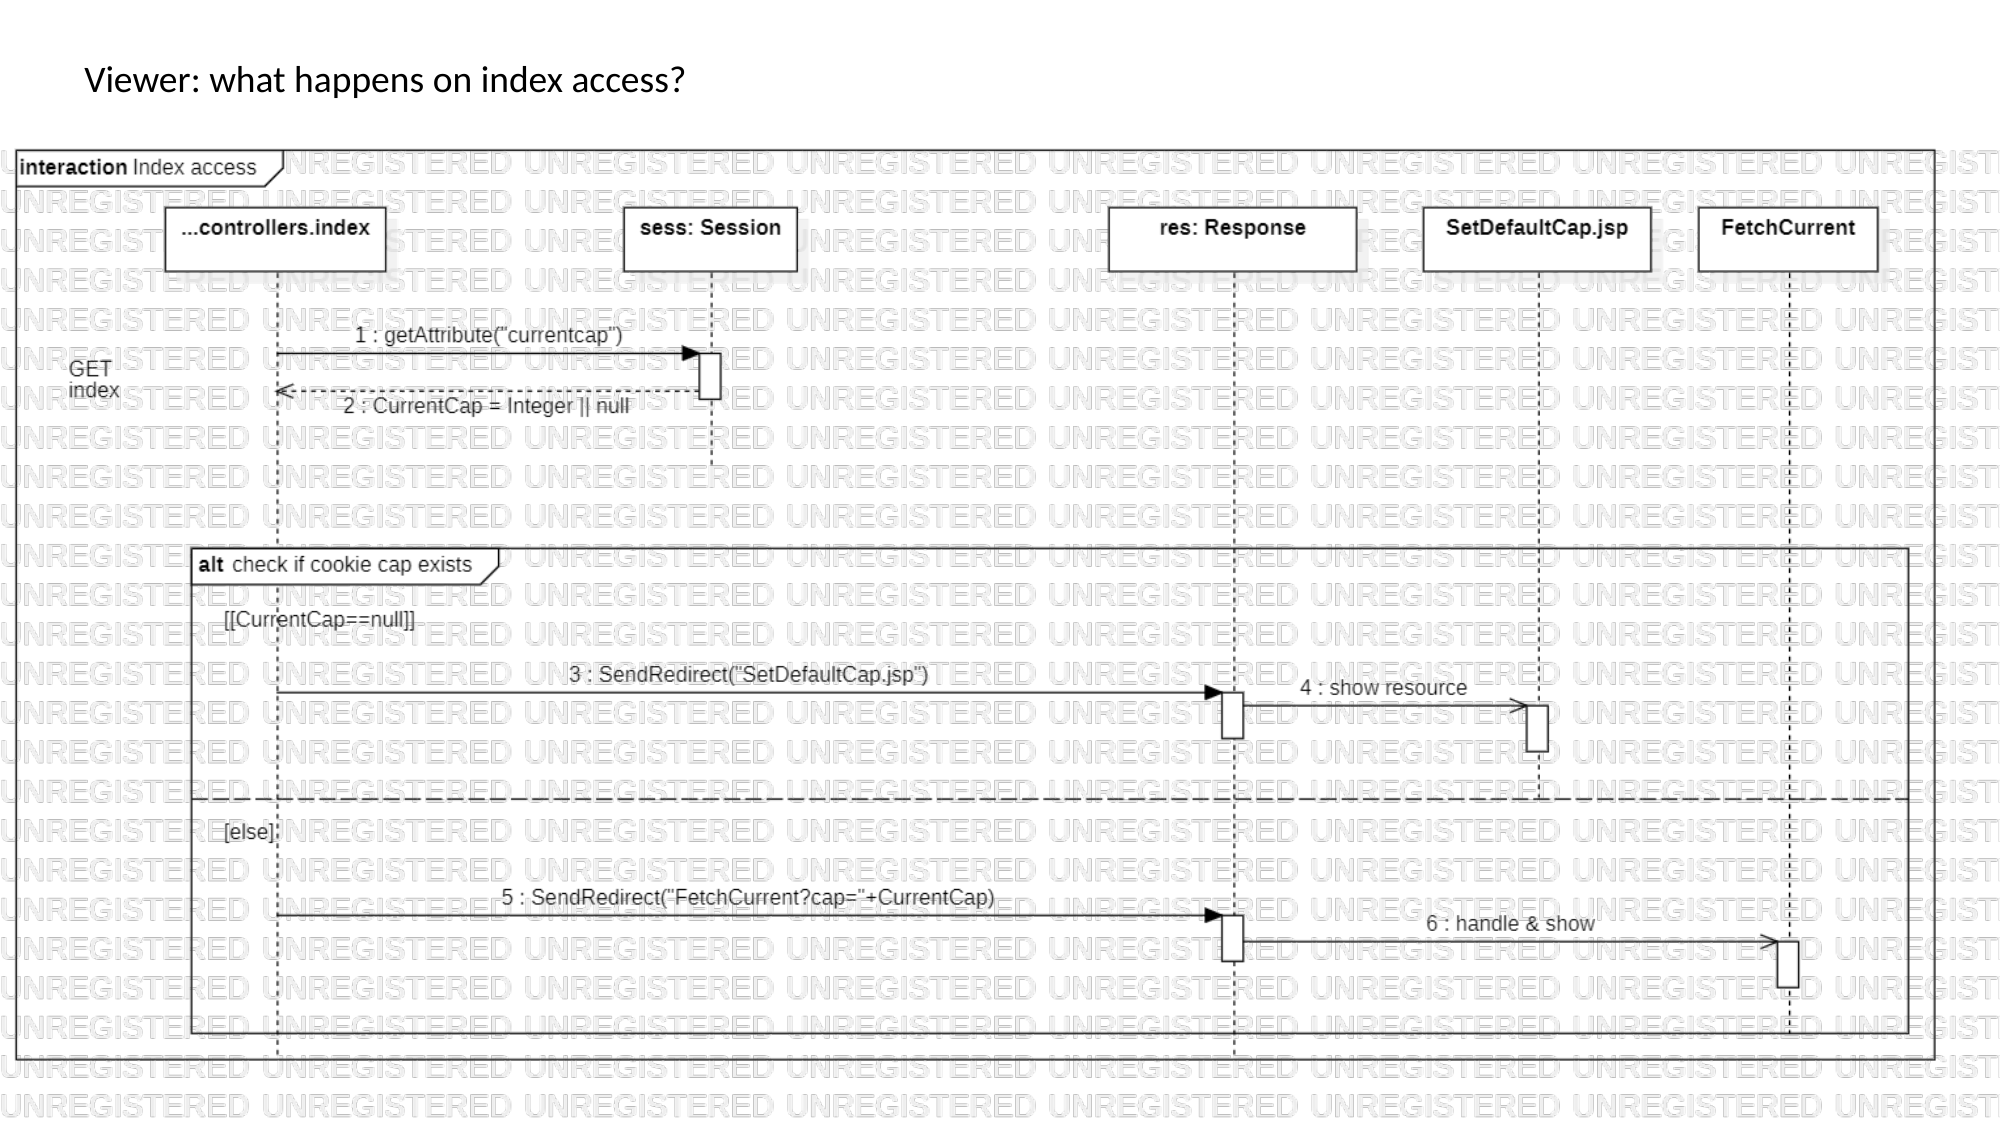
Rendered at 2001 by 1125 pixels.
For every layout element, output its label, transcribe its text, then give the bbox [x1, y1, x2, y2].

text_box Viewer: what happens on index access? [69, 47, 703, 108]
picture [0, 134, 2000, 1125]
